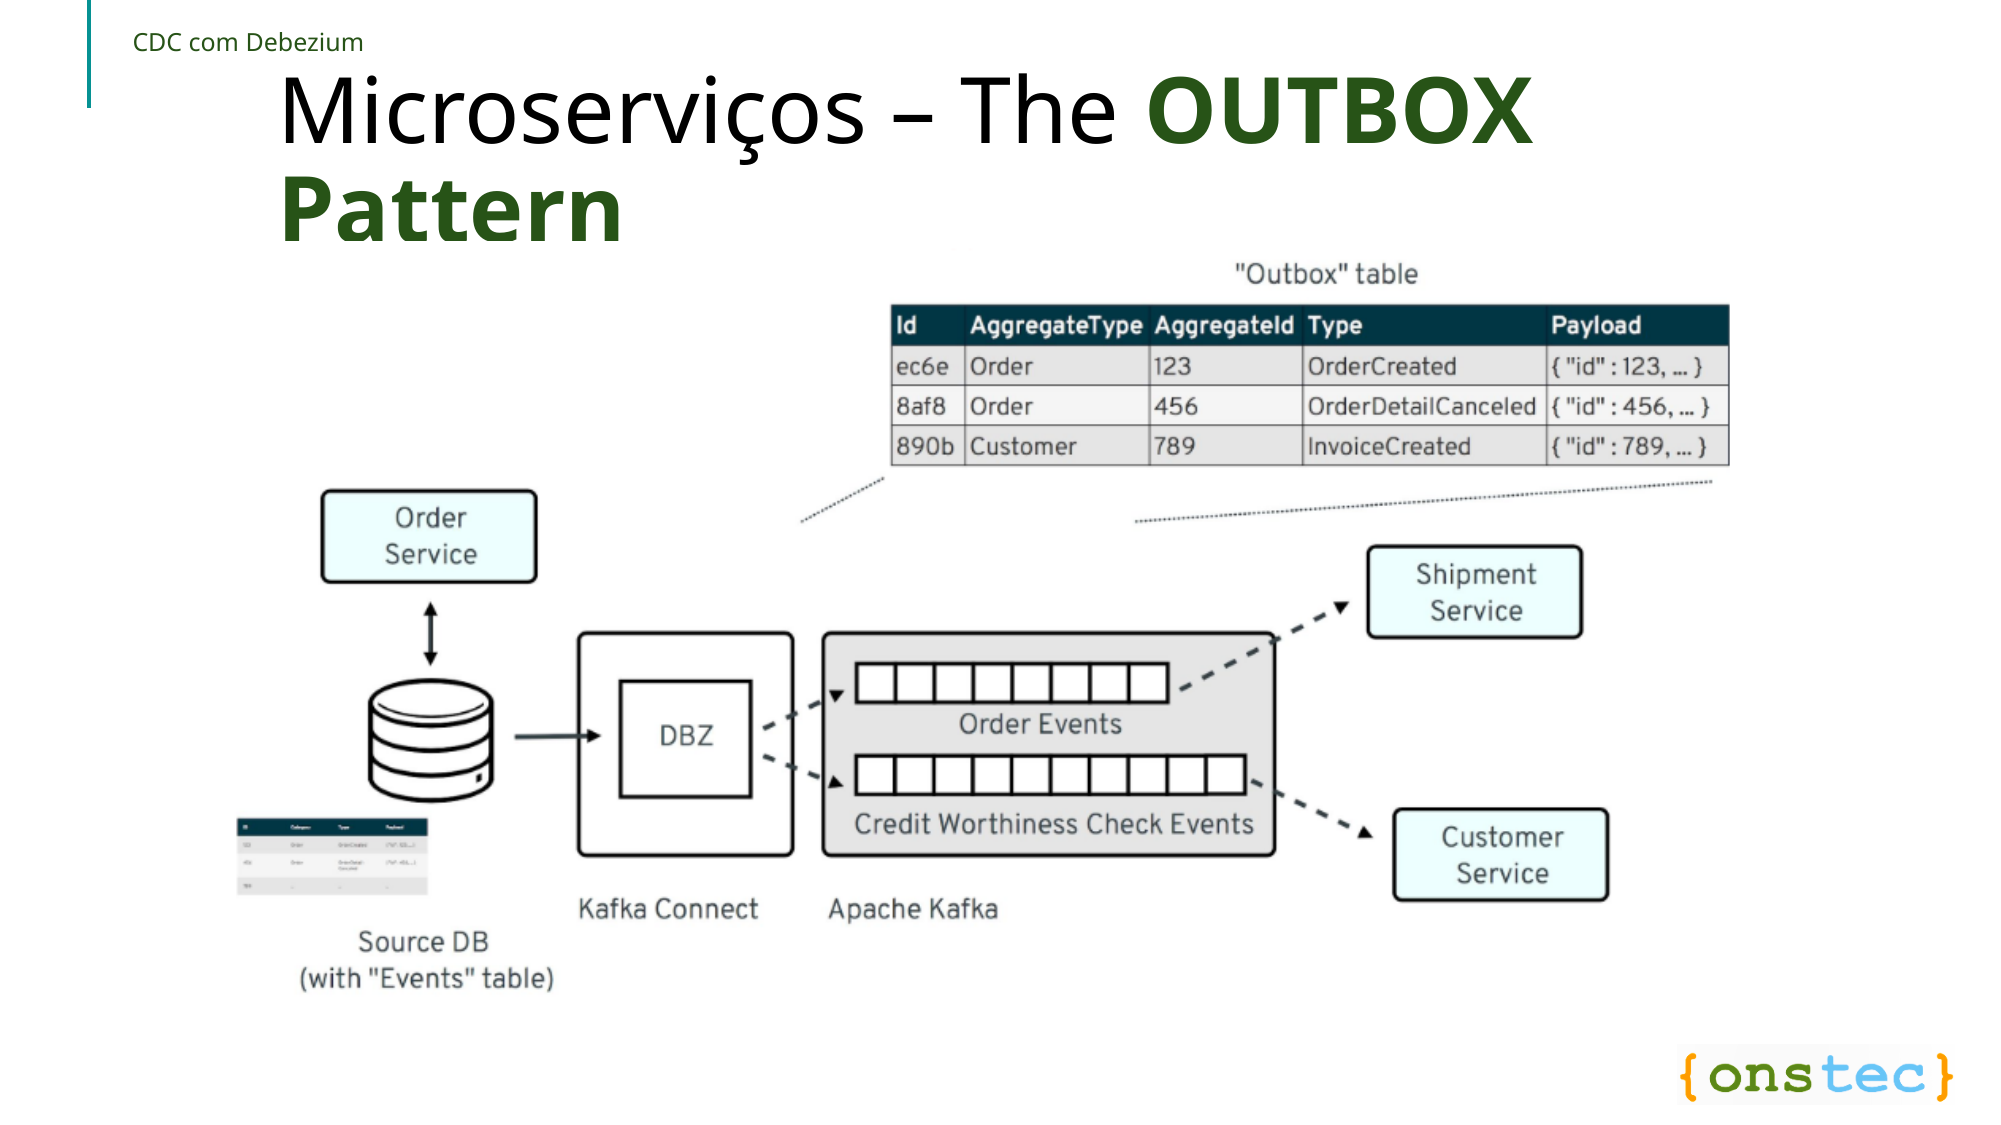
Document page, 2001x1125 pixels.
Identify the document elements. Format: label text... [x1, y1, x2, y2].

title Microserviços – The OUTBOX Pattern [262, 101, 1692, 227]
picture [87, 0, 91, 108]
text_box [232, 240, 1879, 1013]
